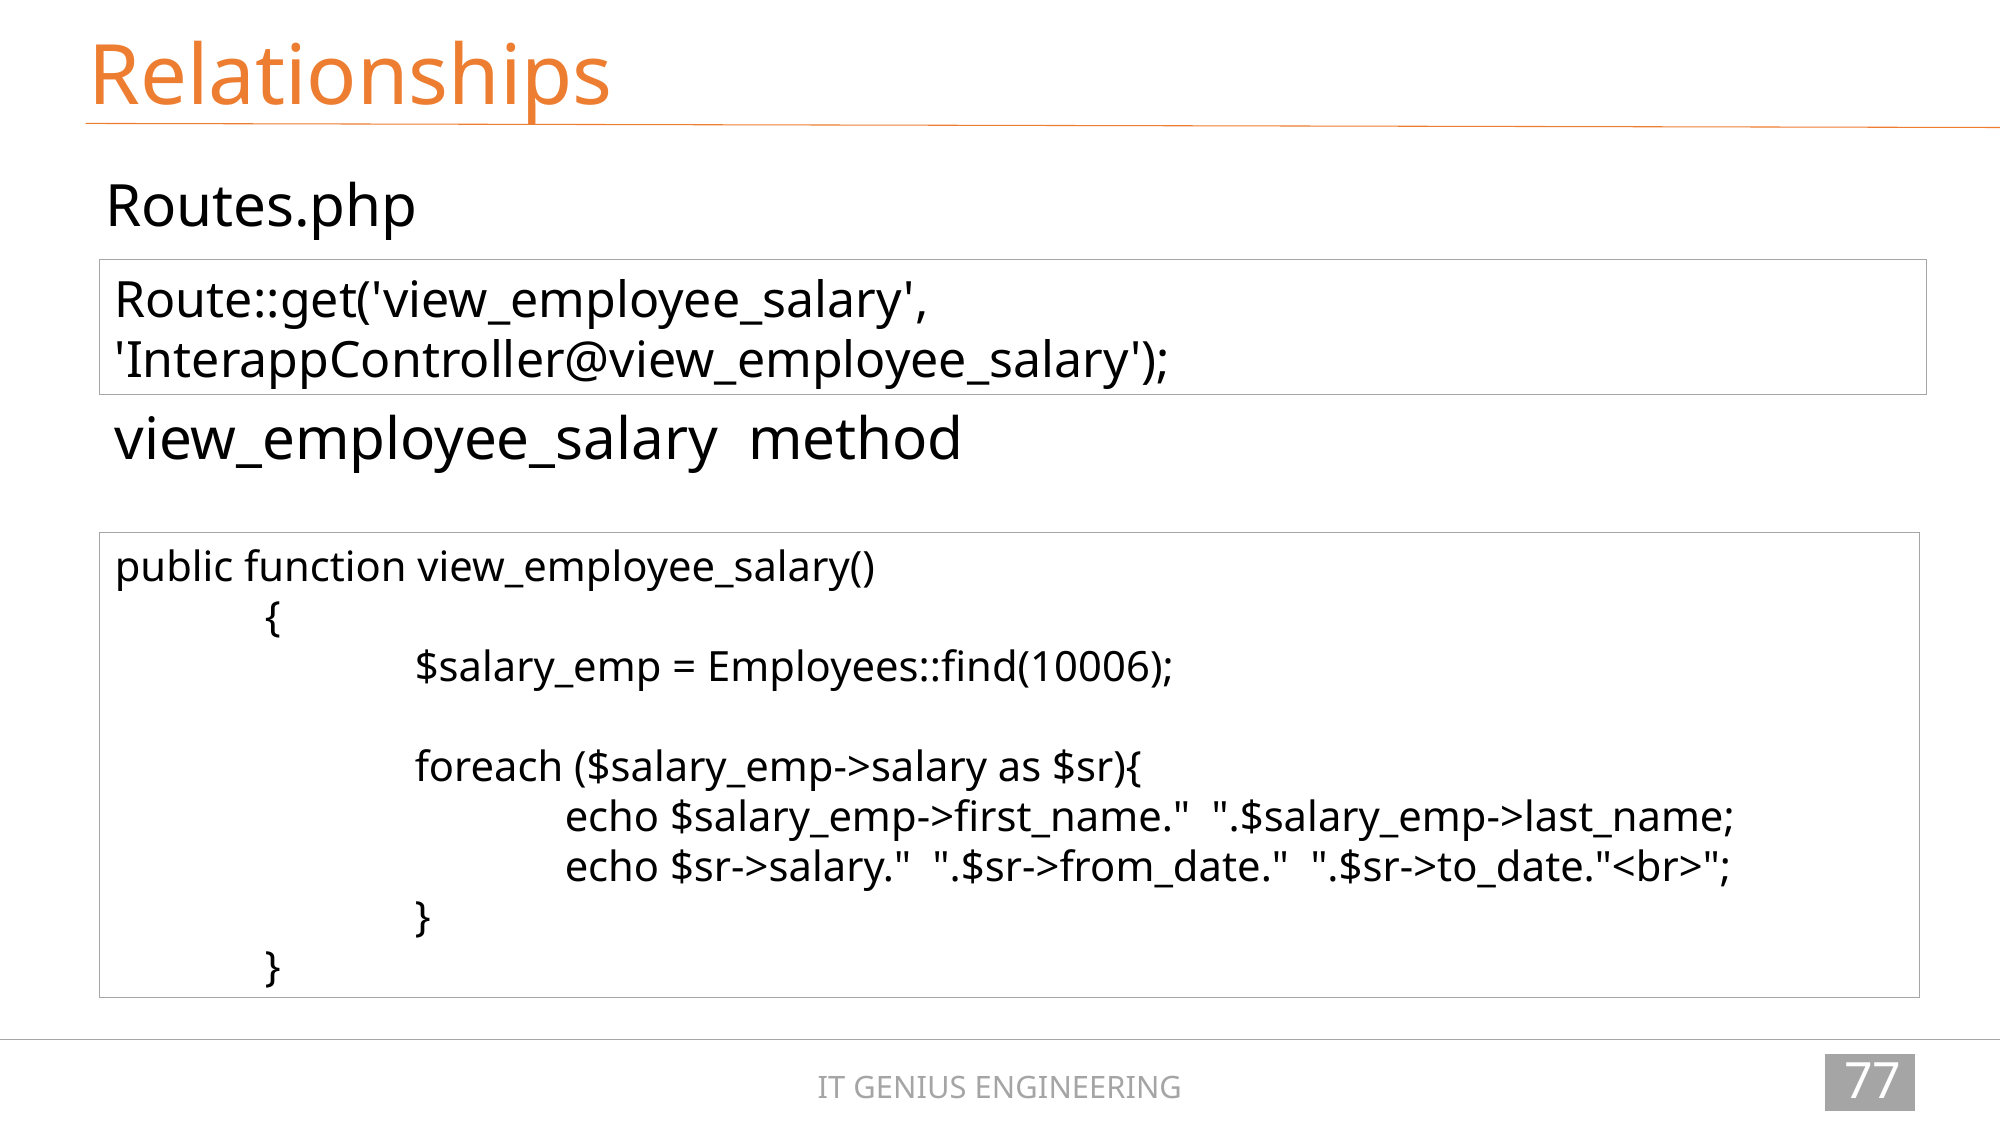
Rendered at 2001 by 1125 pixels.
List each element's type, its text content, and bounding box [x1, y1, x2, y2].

slide_number 77 [1822, 1051, 1918, 1114]
subtitle Relationships [73, 25, 936, 137]
text_box Routes.php [90, 161, 1910, 246]
text_box IT GENIUS ENGINEERING [576, 1064, 1424, 1113]
text_box public function view_employee_salary() { $salary_emp = Employees::find(10006); foreach ($salary_emp->salary as $sr){ echo $salary_emp->first_name." ".$salary_emp->last_name; echo $sr->salary." ".$sr->from_date." ".$sr->to_date."<br>"; } } [99, 532, 1920, 998]
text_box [85, 123, 2000, 128]
text_box view_employee_salary method [99, 393, 1920, 479]
text_box Route::get('view_employee_salary', 'InterappController@view_employee_salary'); [99, 259, 1927, 395]
